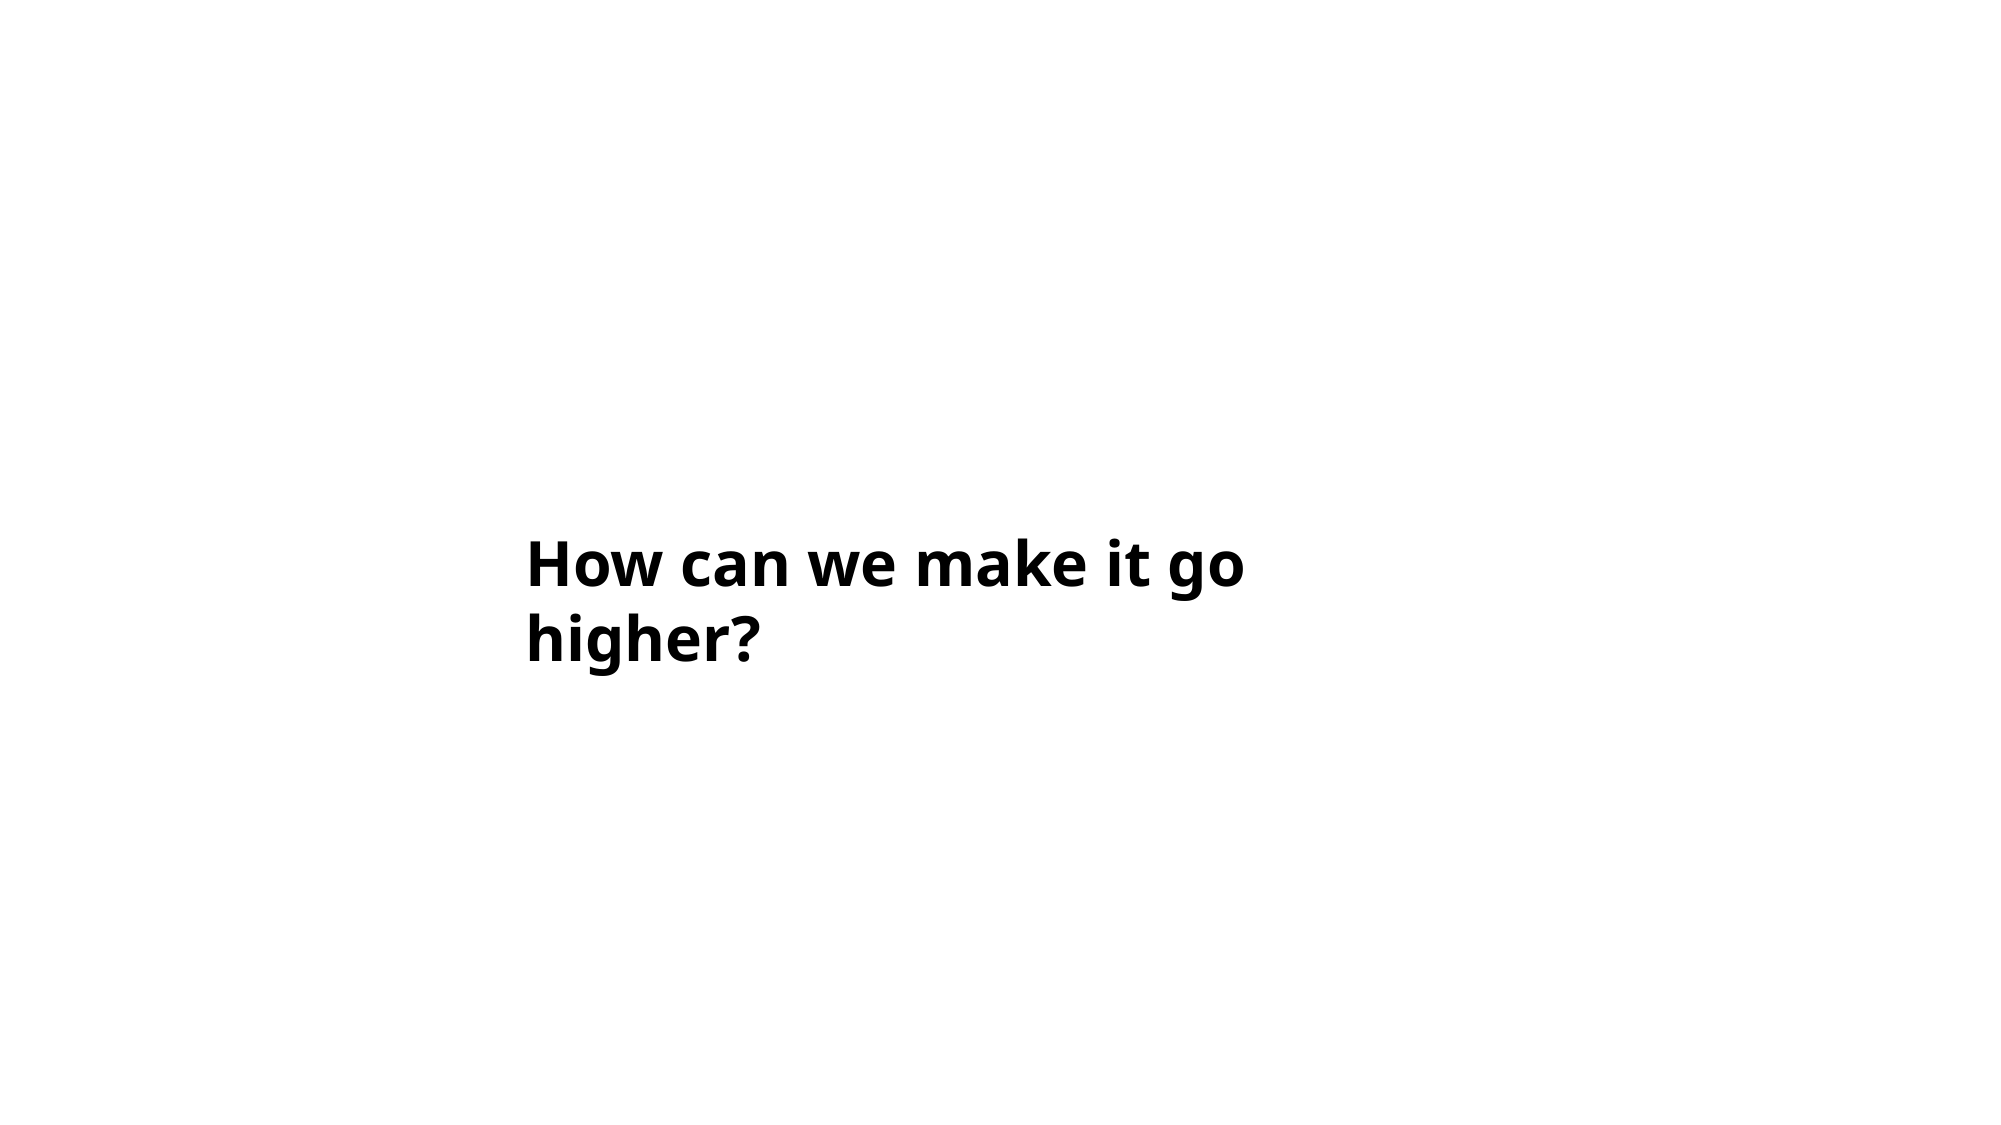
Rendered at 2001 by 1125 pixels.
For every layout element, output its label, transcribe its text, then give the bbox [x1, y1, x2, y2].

text_box How can we make it go higher? [510, 517, 1490, 682]
